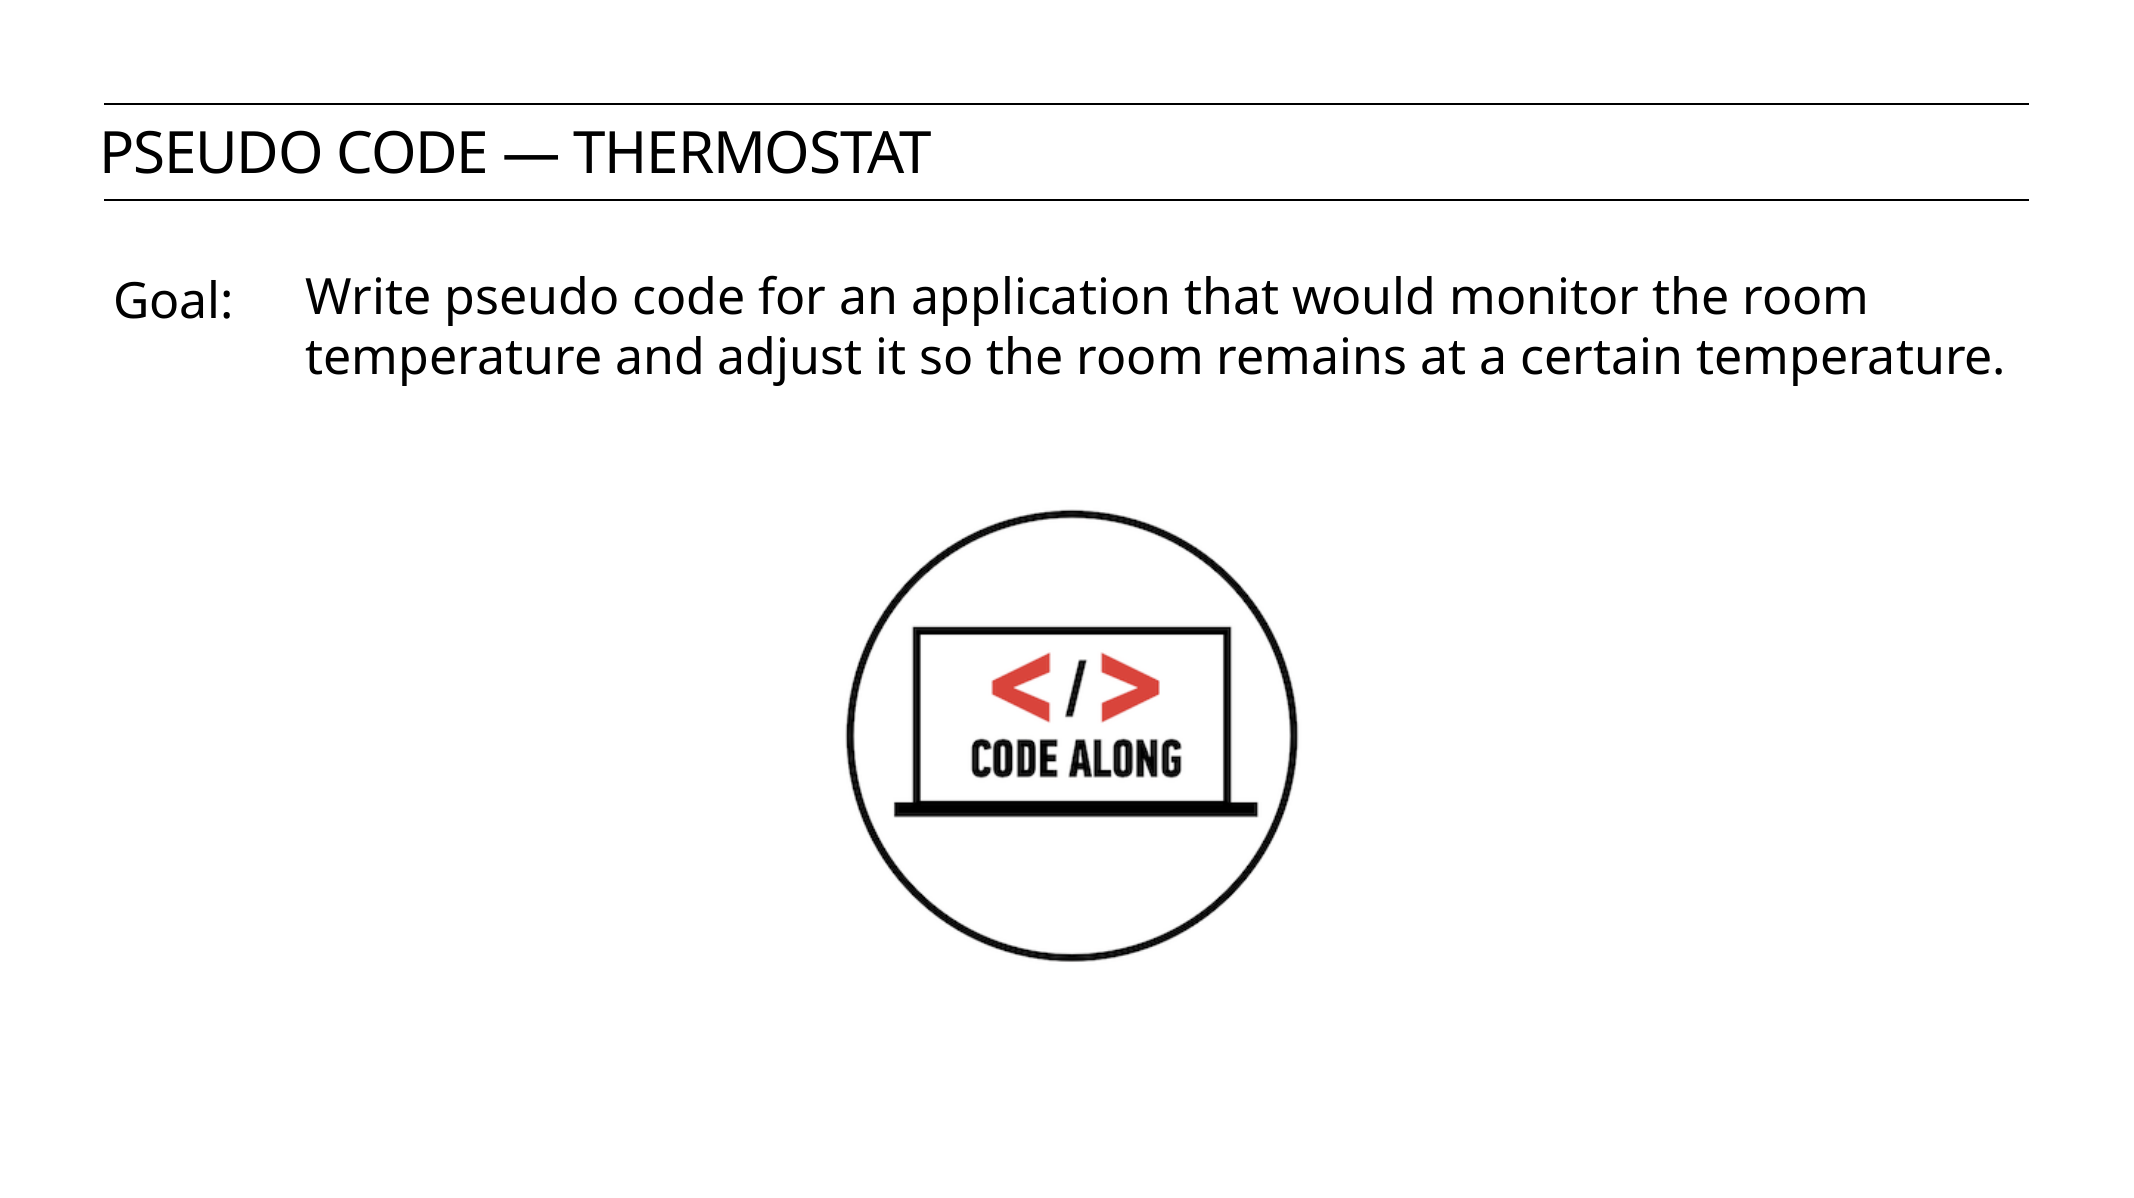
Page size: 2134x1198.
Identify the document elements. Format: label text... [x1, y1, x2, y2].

text_box Goal: [104, 259, 243, 337]
text_box Pseudo Code — thermostat [99, 118, 1366, 185]
text_box Write pseudo code for an application that would monitor the room temperature and adjust it so the room remains at a certain temperature. [297, 256, 2030, 393]
picture [827, 485, 1306, 979]
